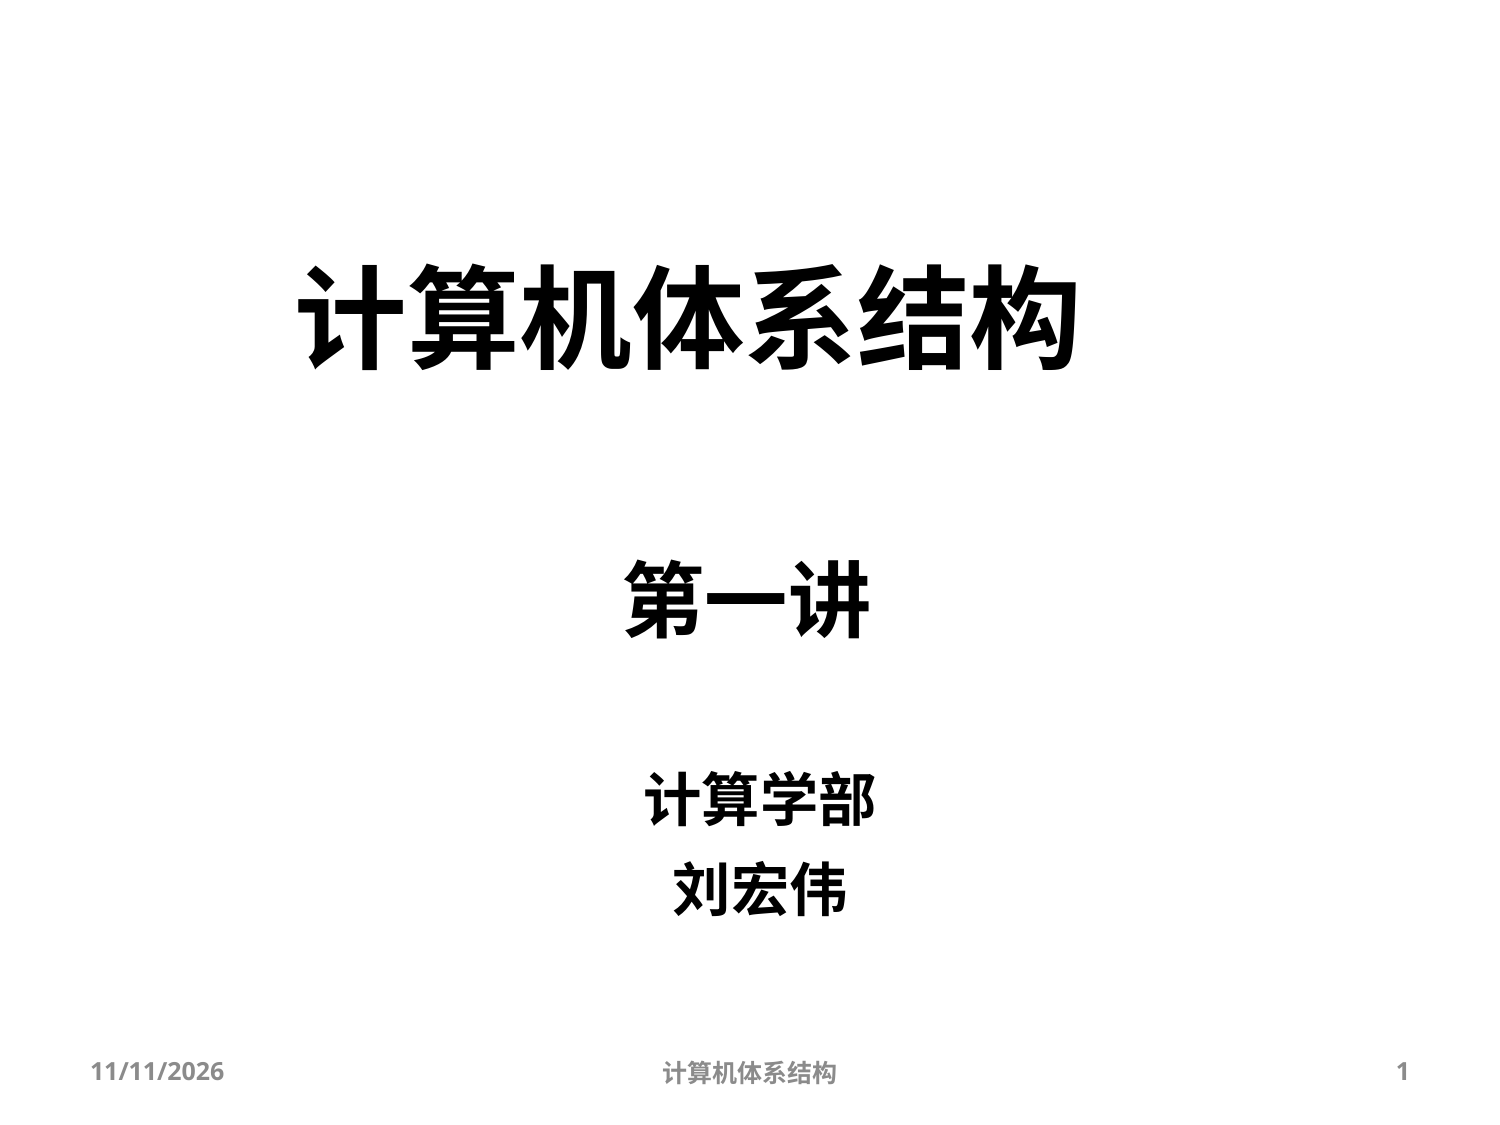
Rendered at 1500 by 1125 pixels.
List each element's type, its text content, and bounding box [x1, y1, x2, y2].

footer 计算机体系结构 [512, 1042, 988, 1103]
text_box 刘宏伟 [504, 846, 989, 931]
slide_number 1 [1074, 1042, 1425, 1103]
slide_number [75, 1042, 425, 1103]
text_box 第一讲 [281, 503, 1212, 692]
text_box 计算学部 [389, 755, 1104, 841]
title 计算机体系结构 [279, 221, 1284, 410]
